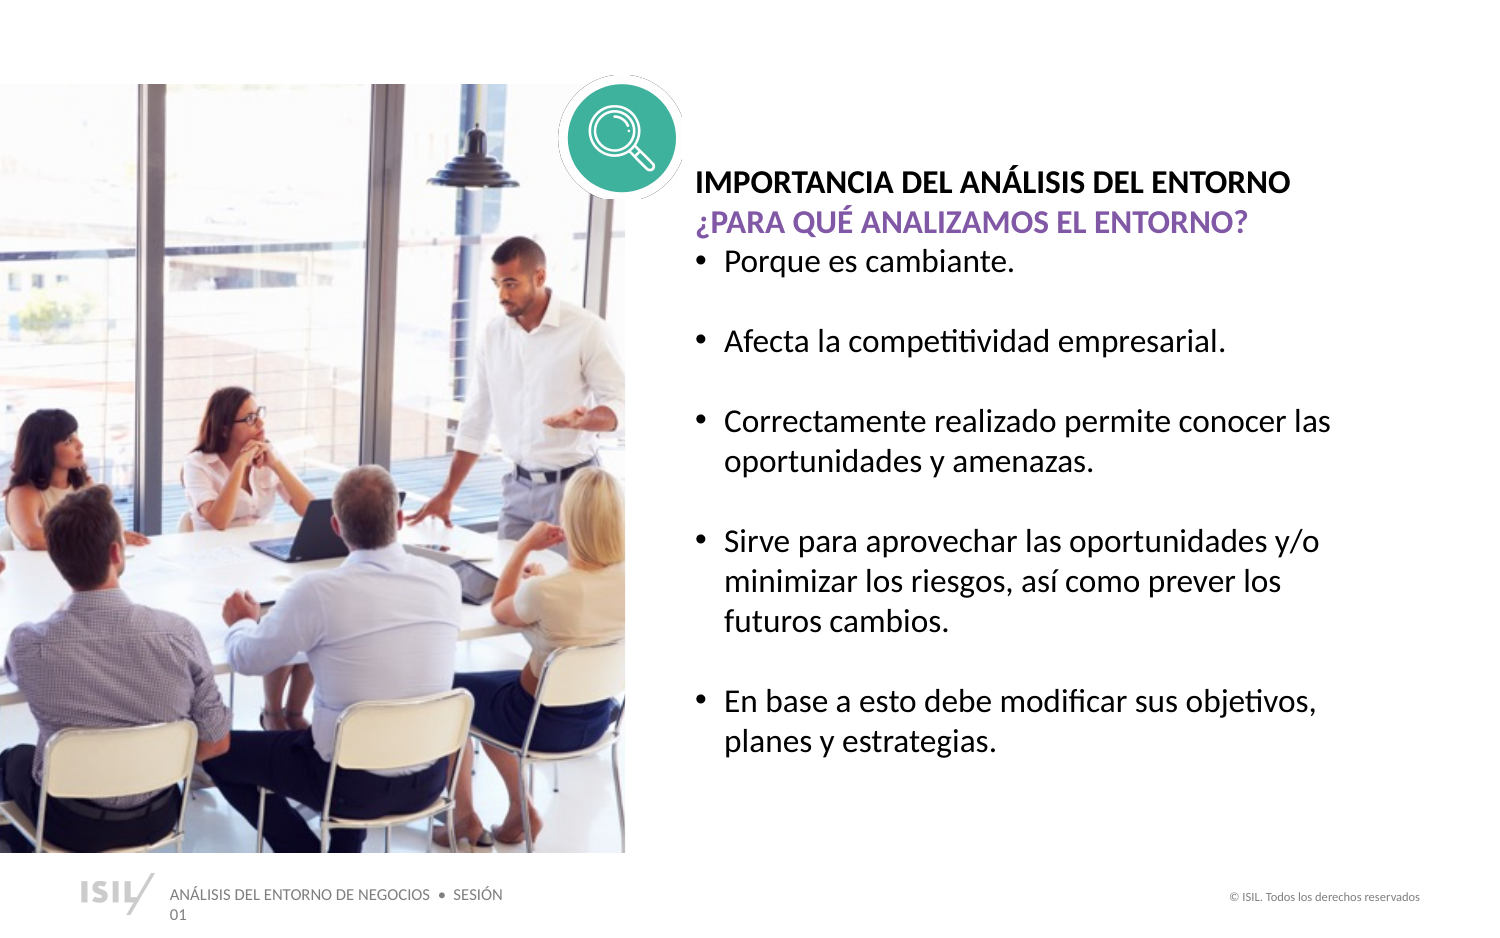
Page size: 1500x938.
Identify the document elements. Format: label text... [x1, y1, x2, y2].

text_box IMPORTANCIA DEL ANÁLISIS DEL ENTORNO ¿PARA QUÉ ANALIZAMOS EL ENTORNO? Porque es cambiante. Afecta la competitividad empresarial. Correctamente realizado permite conocer las oportunidades y amenazas. Sirve para aprovechar las oportunidades y/o minimizar los riesgos, así como prever los futuros cambios. En base a esto debe modificar sus objetivos, planes y estrategias. [695, 152, 1384, 767]
picture [0, 75, 682, 853]
